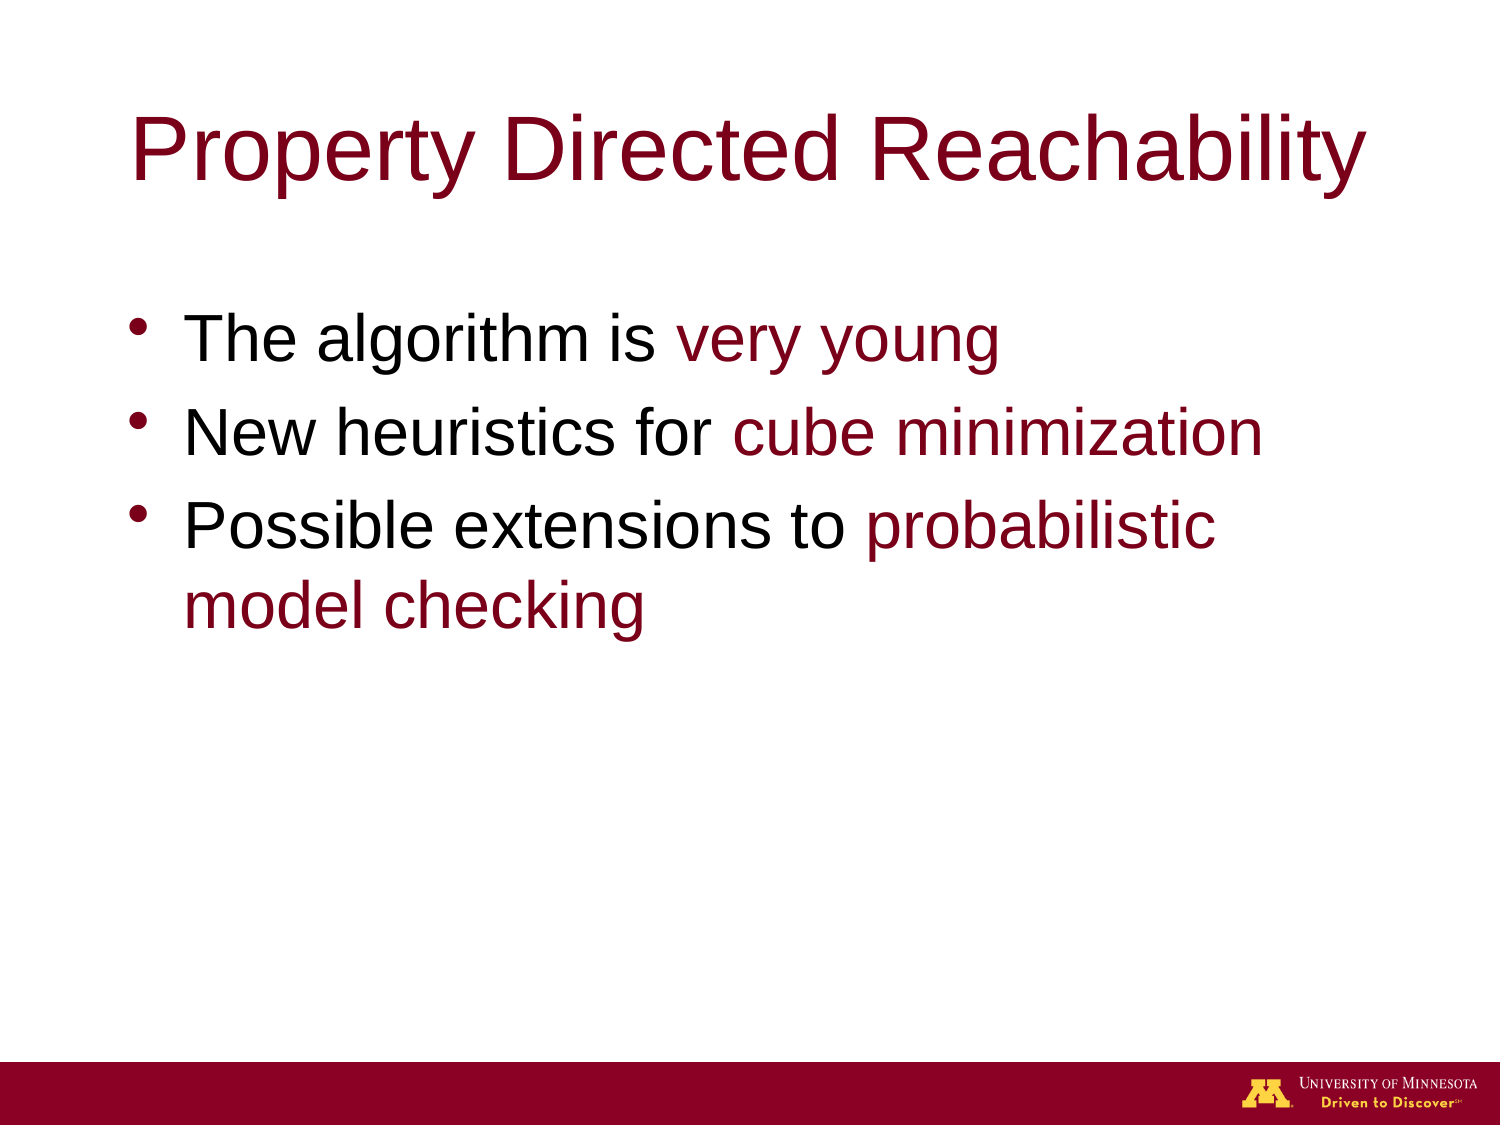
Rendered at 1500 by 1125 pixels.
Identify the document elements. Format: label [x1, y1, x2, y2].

picture [0, 1062, 1500, 1125]
list [112, 287, 1388, 938]
title [112, 49, 1388, 238]
